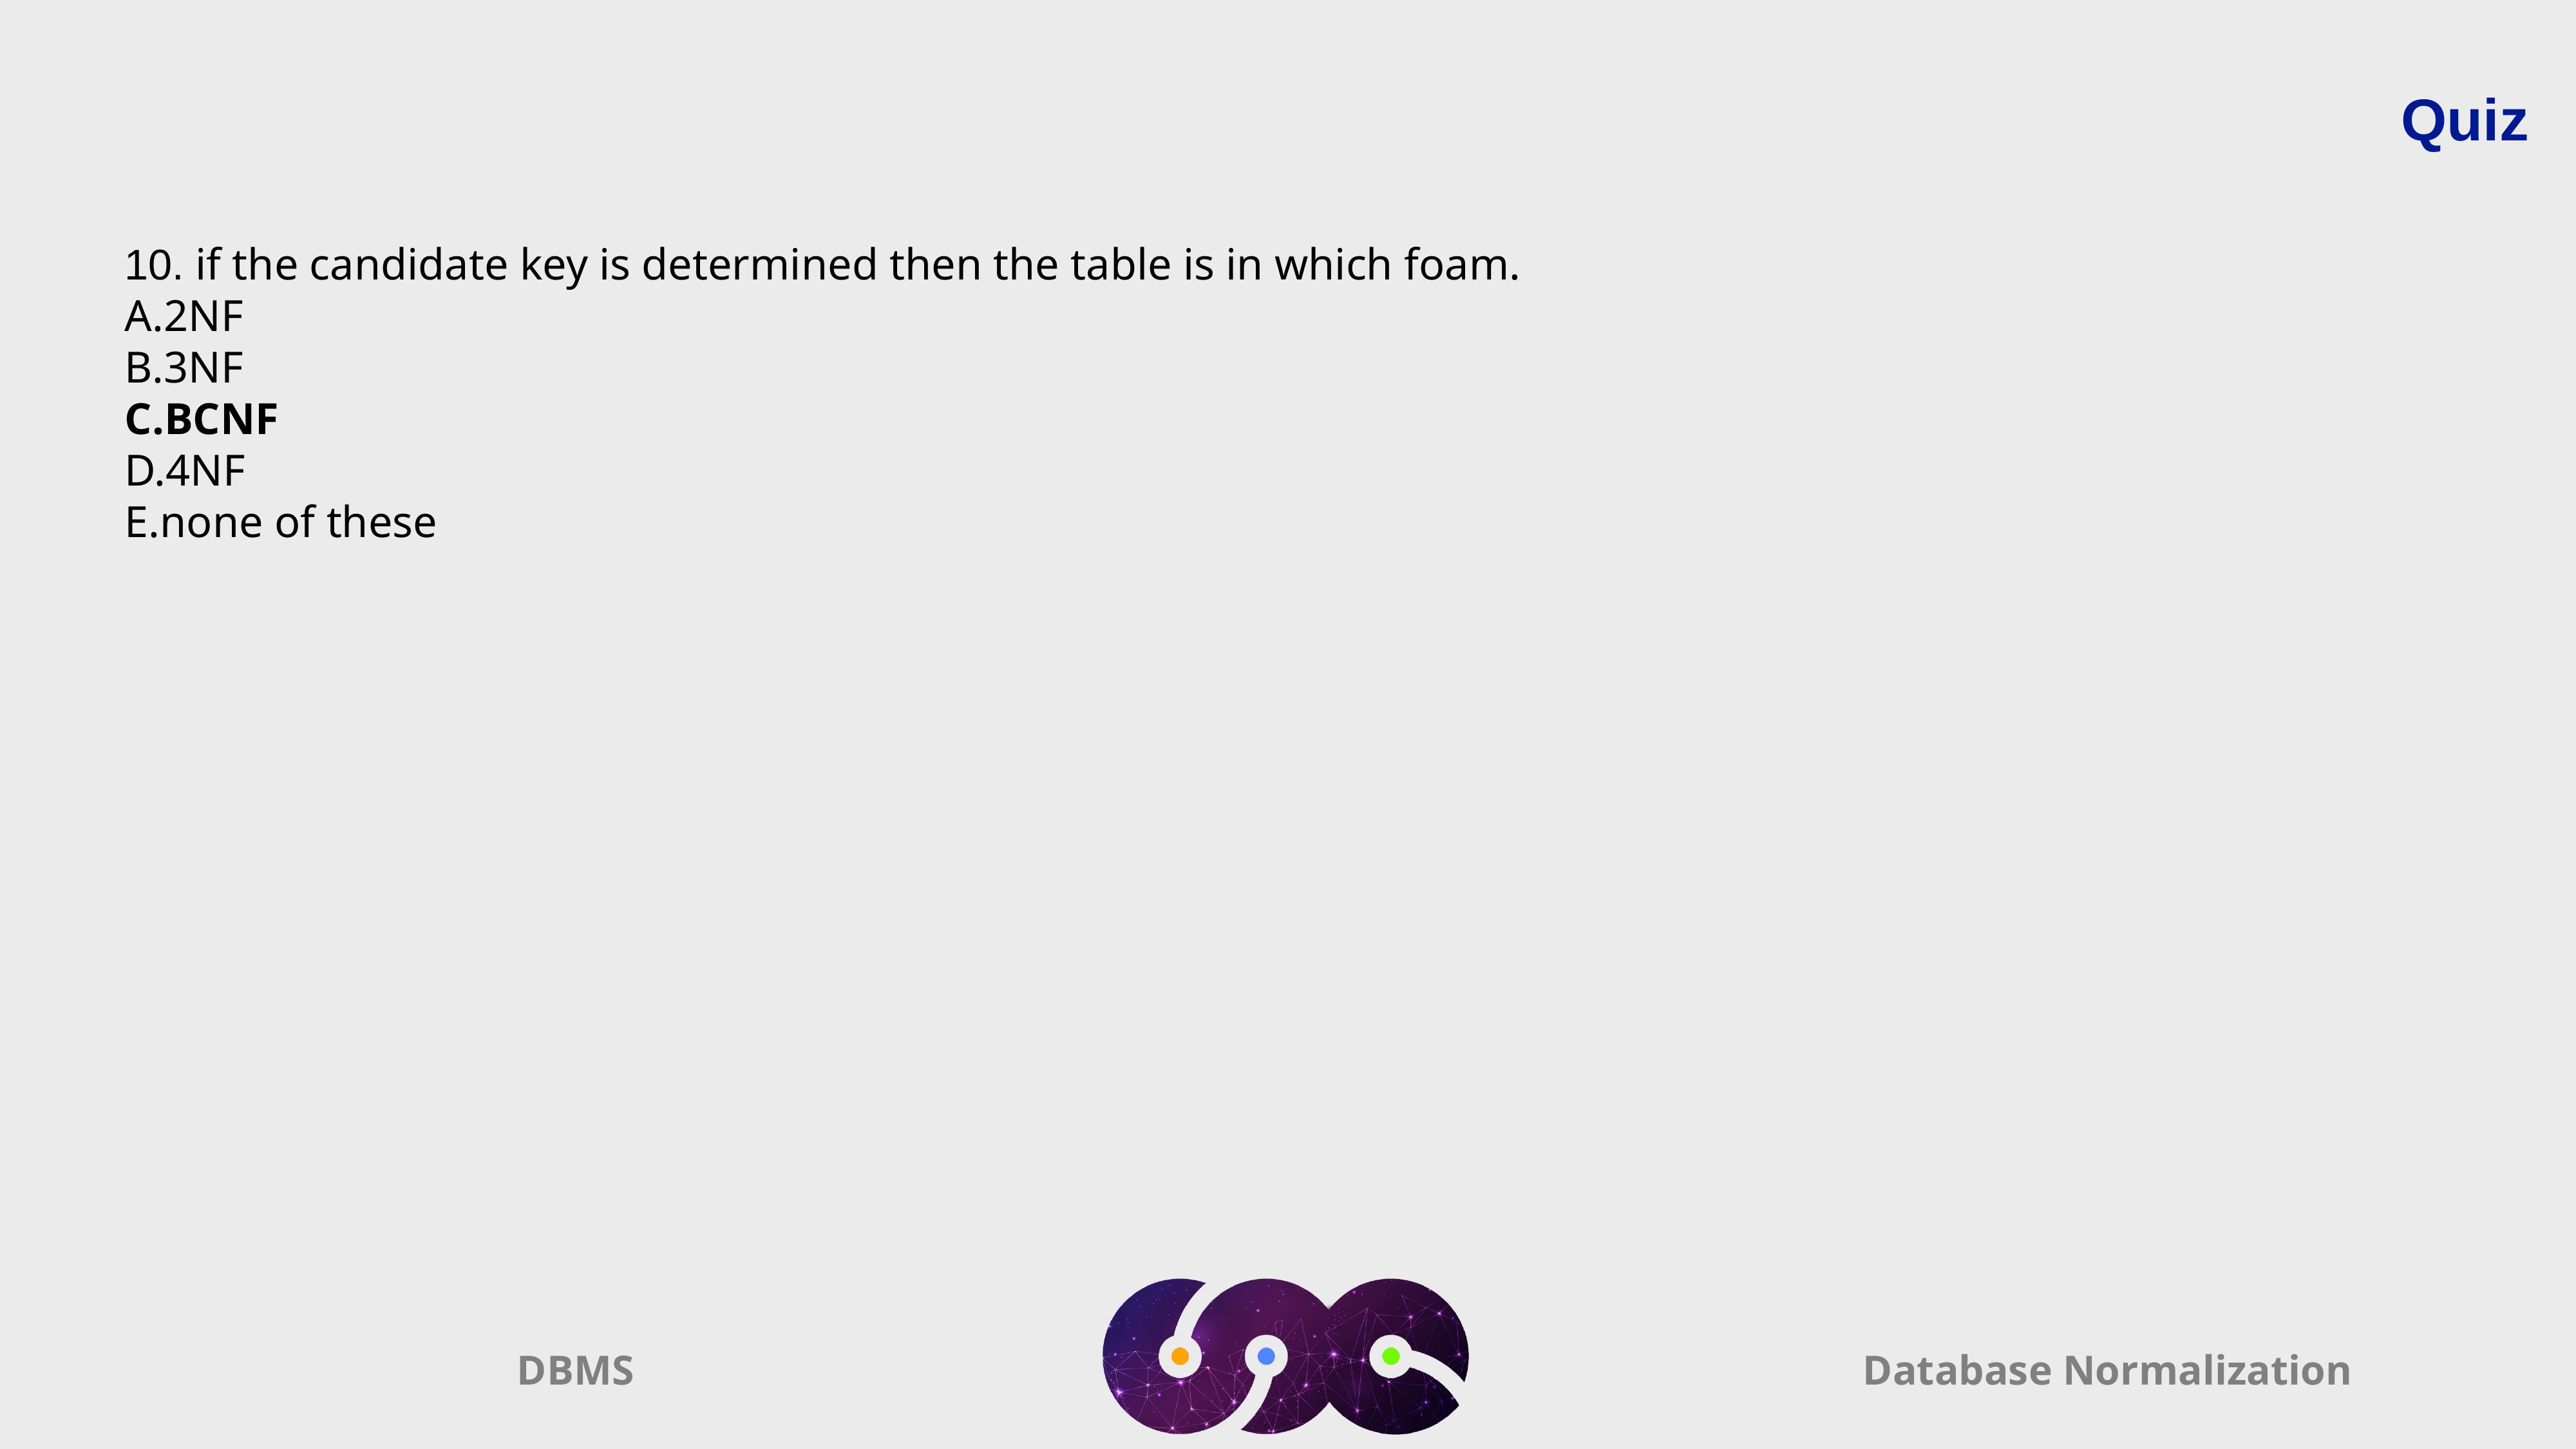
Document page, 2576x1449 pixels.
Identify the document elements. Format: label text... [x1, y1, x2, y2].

text_box 10. if the candidate key is determined then the table is in which foam. A.2NF B.3NF C.BCNF D.4NF E.none of these [119, 231, 2148, 603]
picture [1093, 1267, 1483, 1449]
text_box Quiz [929, 76, 2535, 158]
